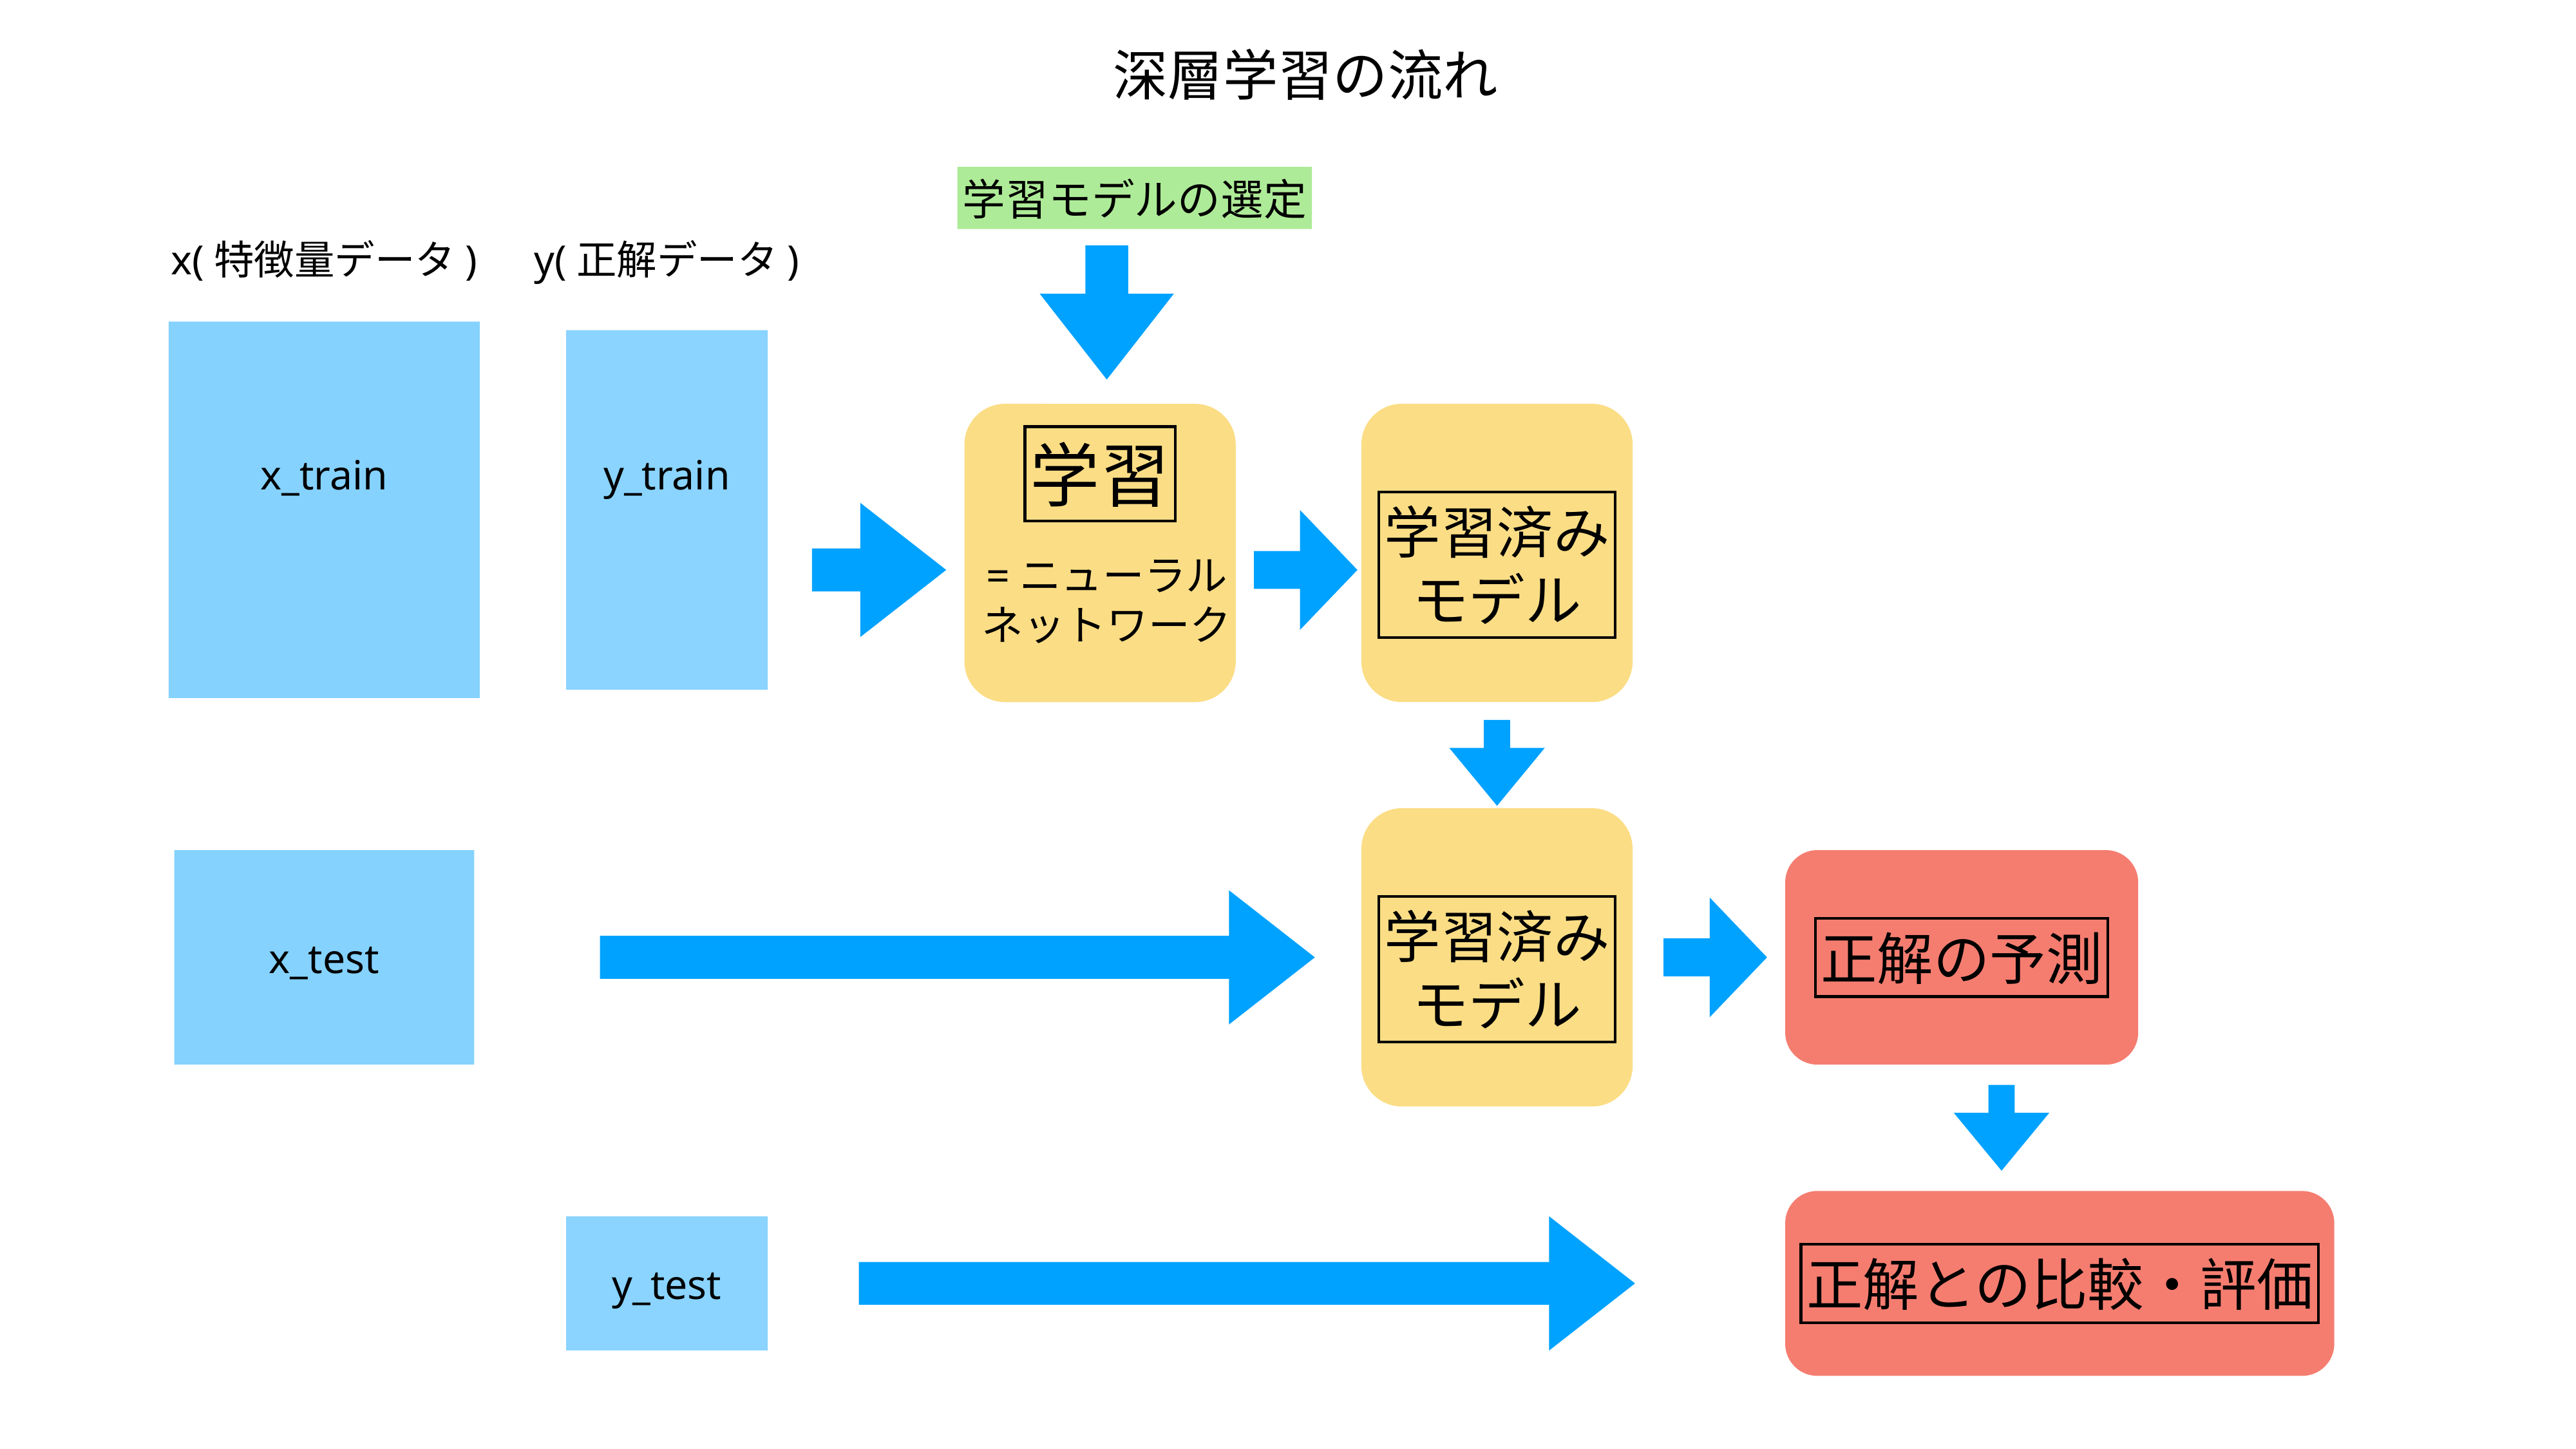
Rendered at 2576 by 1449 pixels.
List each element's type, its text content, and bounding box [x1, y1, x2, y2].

text_box [811, 502, 947, 638]
text_box x_train [255, 444, 393, 504]
text_box y_train [598, 444, 736, 504]
text_box [1449, 719, 1545, 806]
text_box 学習 [1025, 426, 1175, 521]
text_box [1361, 403, 1633, 703]
text_box x_test [263, 927, 385, 987]
text_box 深層学習の流れ [1107, 35, 1504, 112]
text_box [1039, 245, 1174, 380]
text_box [566, 1216, 768, 1350]
text_box 学習済み モデル [1379, 896, 1616, 1043]
text_box 正解との比較・評価 [1801, 1244, 2319, 1323]
text_box x(特徴量データ) [166, 229, 483, 288]
text_box [1953, 1084, 2050, 1171]
text_box [1254, 509, 1358, 630]
text_box y_test [607, 1254, 728, 1313]
text_box y(正解データ) [529, 229, 805, 288]
text_box [858, 1216, 1635, 1351]
text_box [600, 890, 1315, 1025]
text_box [566, 330, 768, 690]
text_box [964, 403, 1236, 703]
text_box [1663, 897, 1767, 1018]
text_box 学習済み モデル [1379, 491, 1616, 638]
text_box [174, 850, 475, 1065]
text_box [1785, 850, 2139, 1065]
text_box [168, 321, 480, 698]
text_box [1361, 808, 1633, 1107]
text_box 正解の予測 [1815, 918, 2108, 997]
text_box =ニューラル ネットワーク [976, 544, 1237, 654]
text_box 学習モデルの選定 [957, 167, 1312, 229]
text_box [1785, 1191, 2334, 1376]
